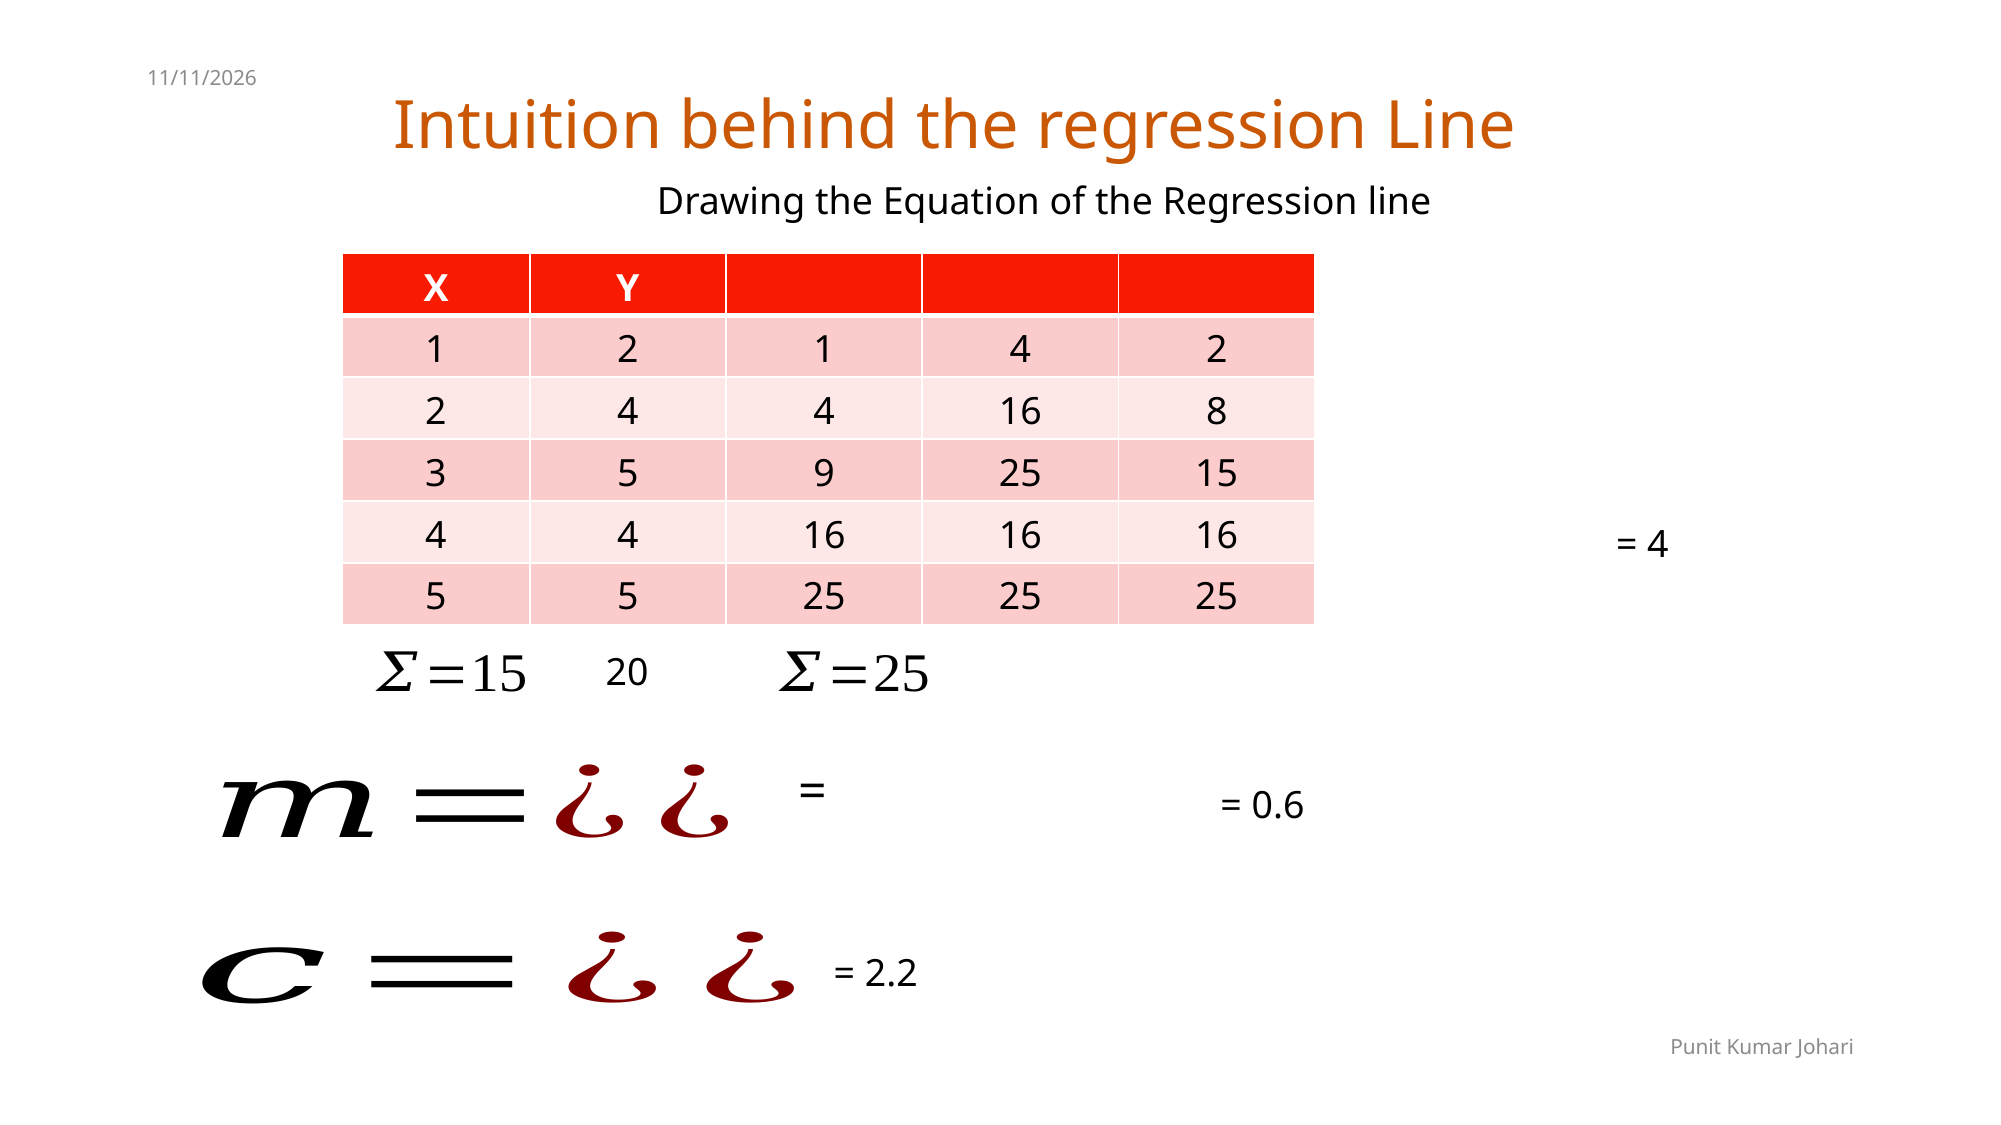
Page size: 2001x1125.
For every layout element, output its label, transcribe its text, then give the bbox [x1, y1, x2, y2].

text_box Drawing the Equation of the Regression line [642, 169, 1448, 230]
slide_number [131, 52, 732, 105]
text_box = 2.2 [818, 941, 933, 1002]
text_box Intuition behind the regression Line [378, 73, 1533, 169]
footer Punit Kumar Johari [131, 1021, 1869, 1074]
text_box = 0.6 [1205, 773, 1320, 834]
